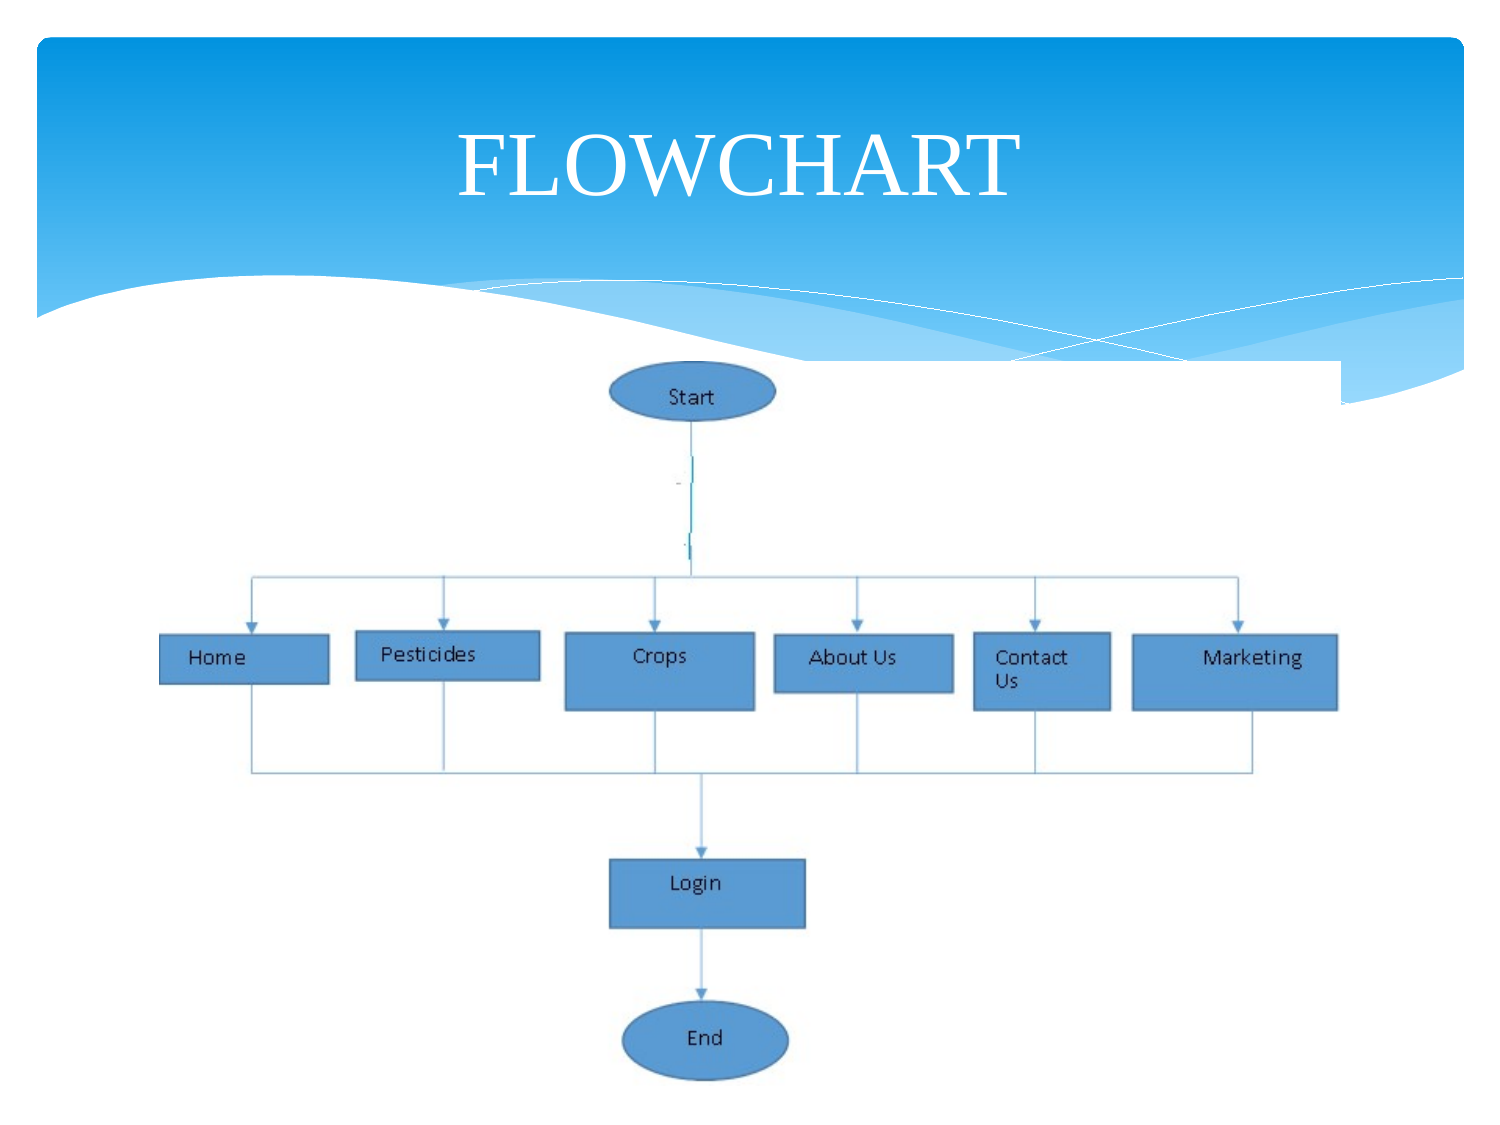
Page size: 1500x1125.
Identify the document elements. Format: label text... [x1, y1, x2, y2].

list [159, 361, 1341, 1086]
title FLOWCHART [75, 55, 1425, 261]
